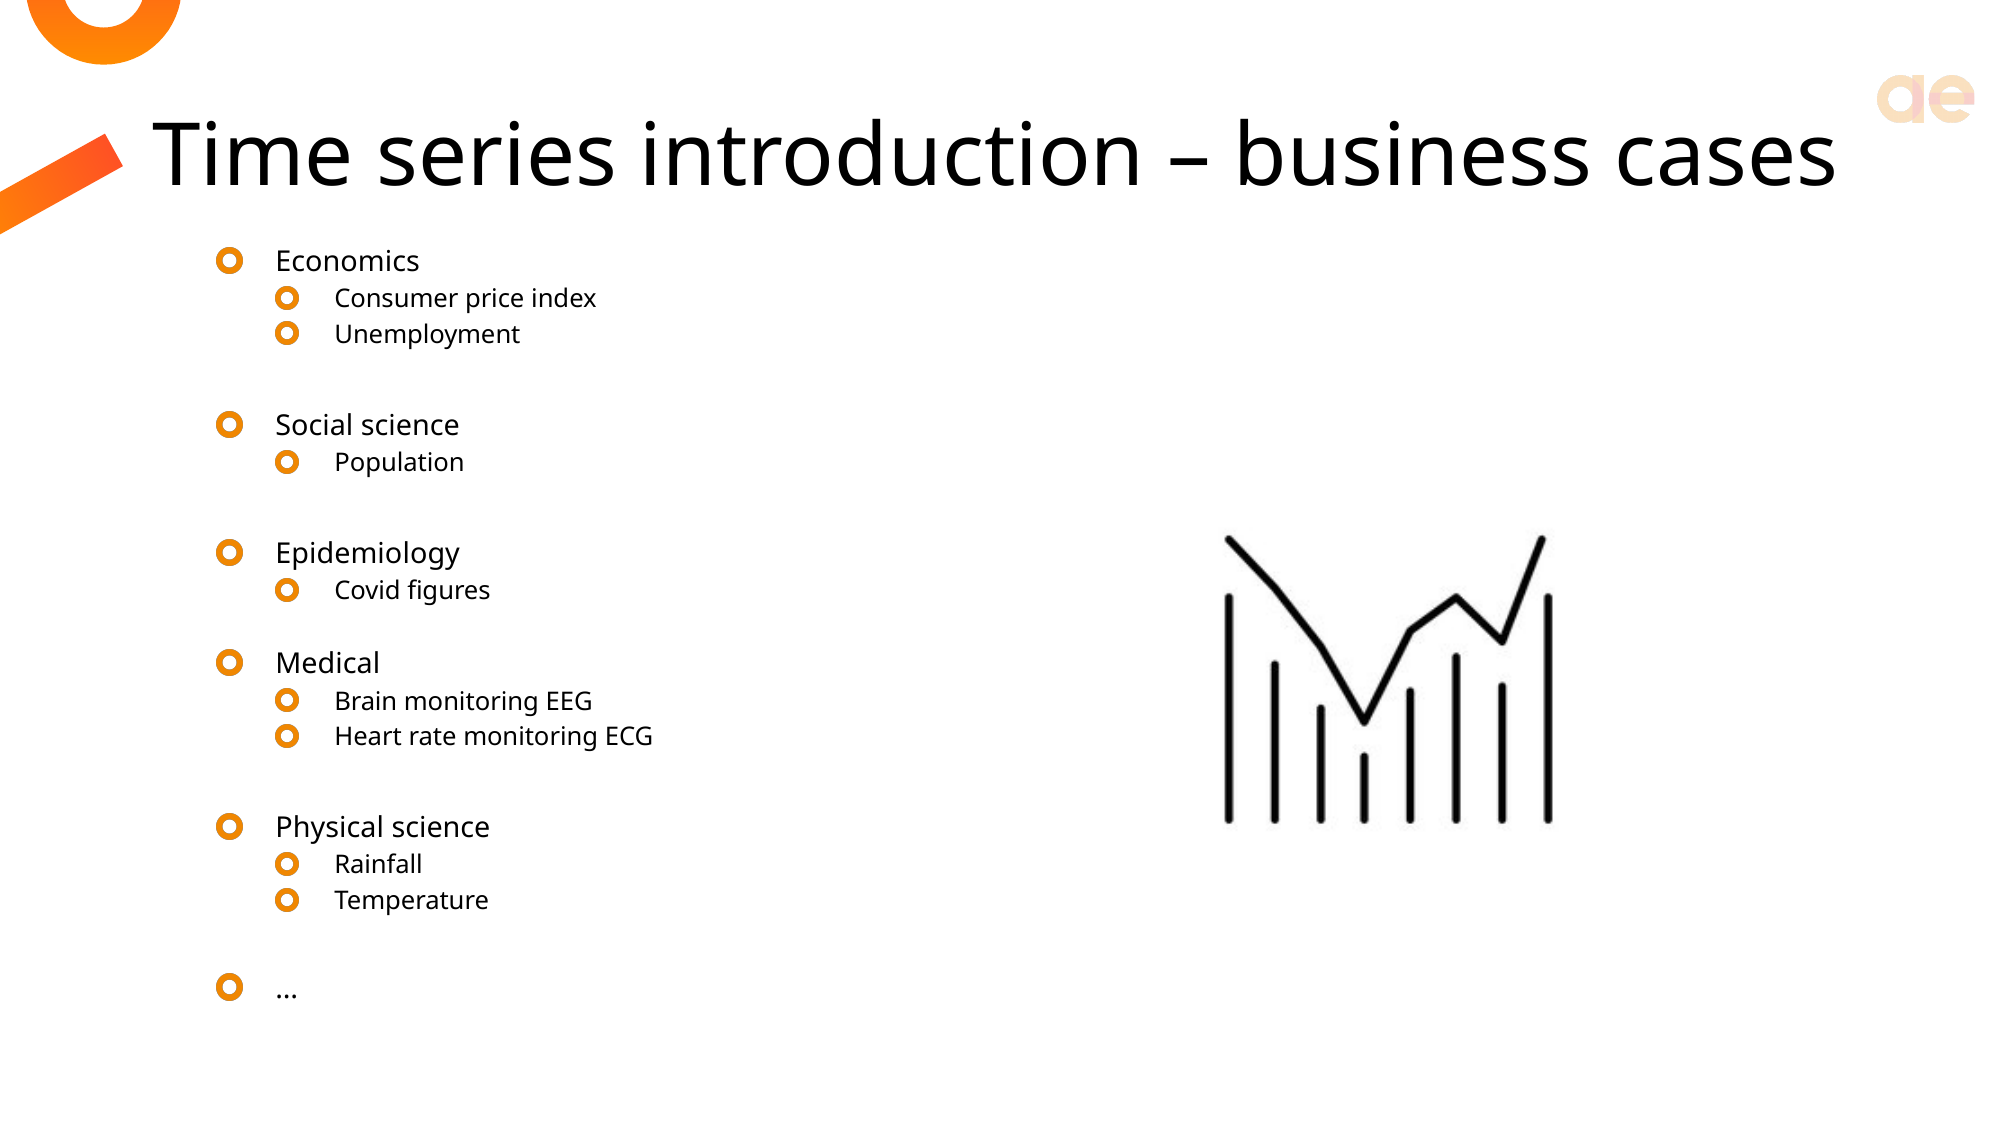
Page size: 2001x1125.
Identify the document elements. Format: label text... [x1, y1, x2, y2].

picture [275, 724, 299, 748]
picture [216, 649, 243, 676]
picture [216, 813, 243, 840]
picture [275, 888, 299, 912]
picture [216, 247, 243, 274]
list Economics Consumer price index Unemployment Social science Population Epidemiology Covid figures Medical Brain monitoring EEG Heart rate monitoring ECG Physical science Rainfall Temperature … [137, 238, 1863, 1014]
picture [275, 321, 299, 345]
picture [1065, 356, 1713, 1004]
picture [216, 411, 243, 438]
picture [216, 973, 243, 1001]
title Time series introduction – business cases [137, 79, 1863, 212]
picture [275, 852, 299, 876]
picture [275, 286, 299, 310]
picture [275, 578, 299, 602]
picture [275, 688, 299, 712]
picture [275, 450, 299, 474]
picture [1877, 75, 1975, 123]
picture [216, 539, 243, 566]
